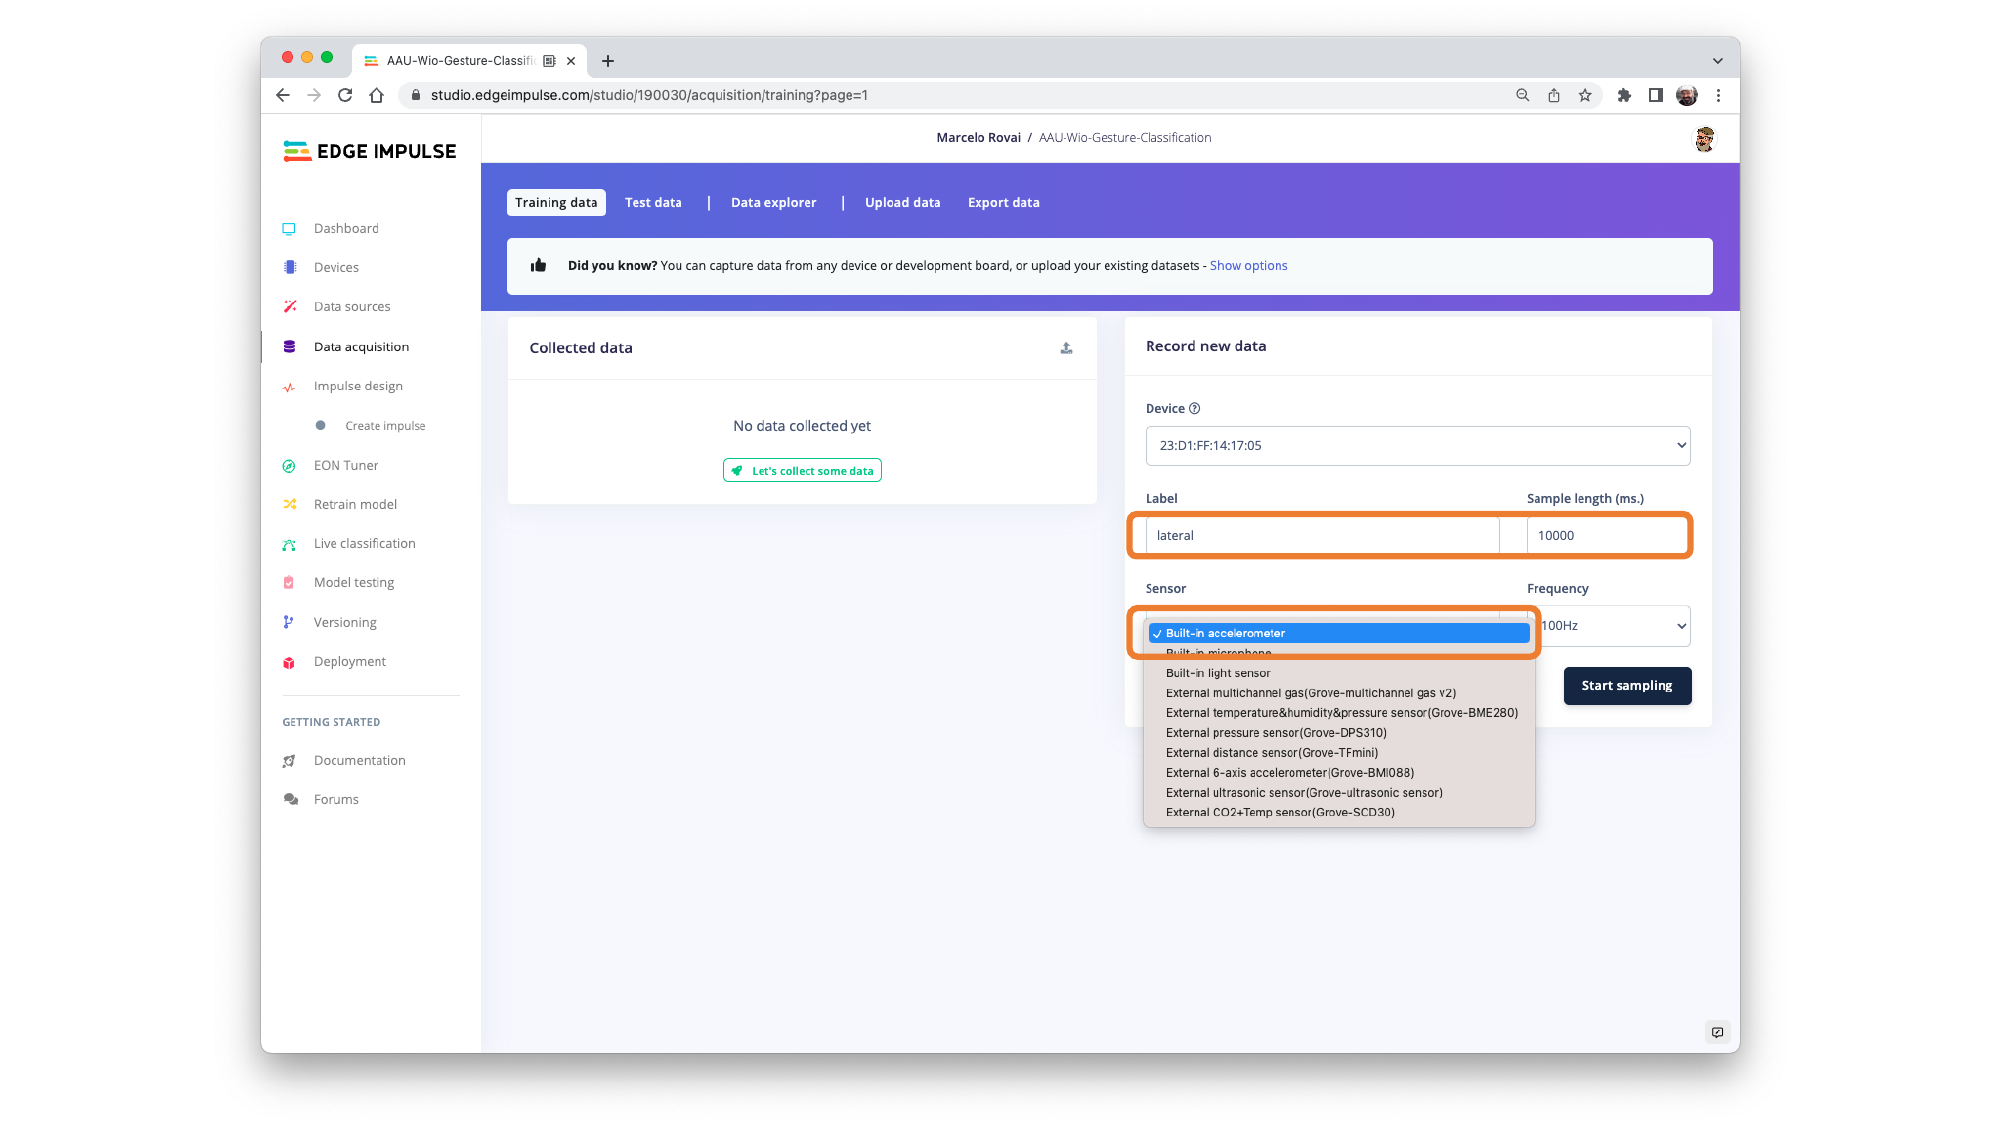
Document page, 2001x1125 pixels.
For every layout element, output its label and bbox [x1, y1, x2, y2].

picture [206, 0, 1794, 1125]
